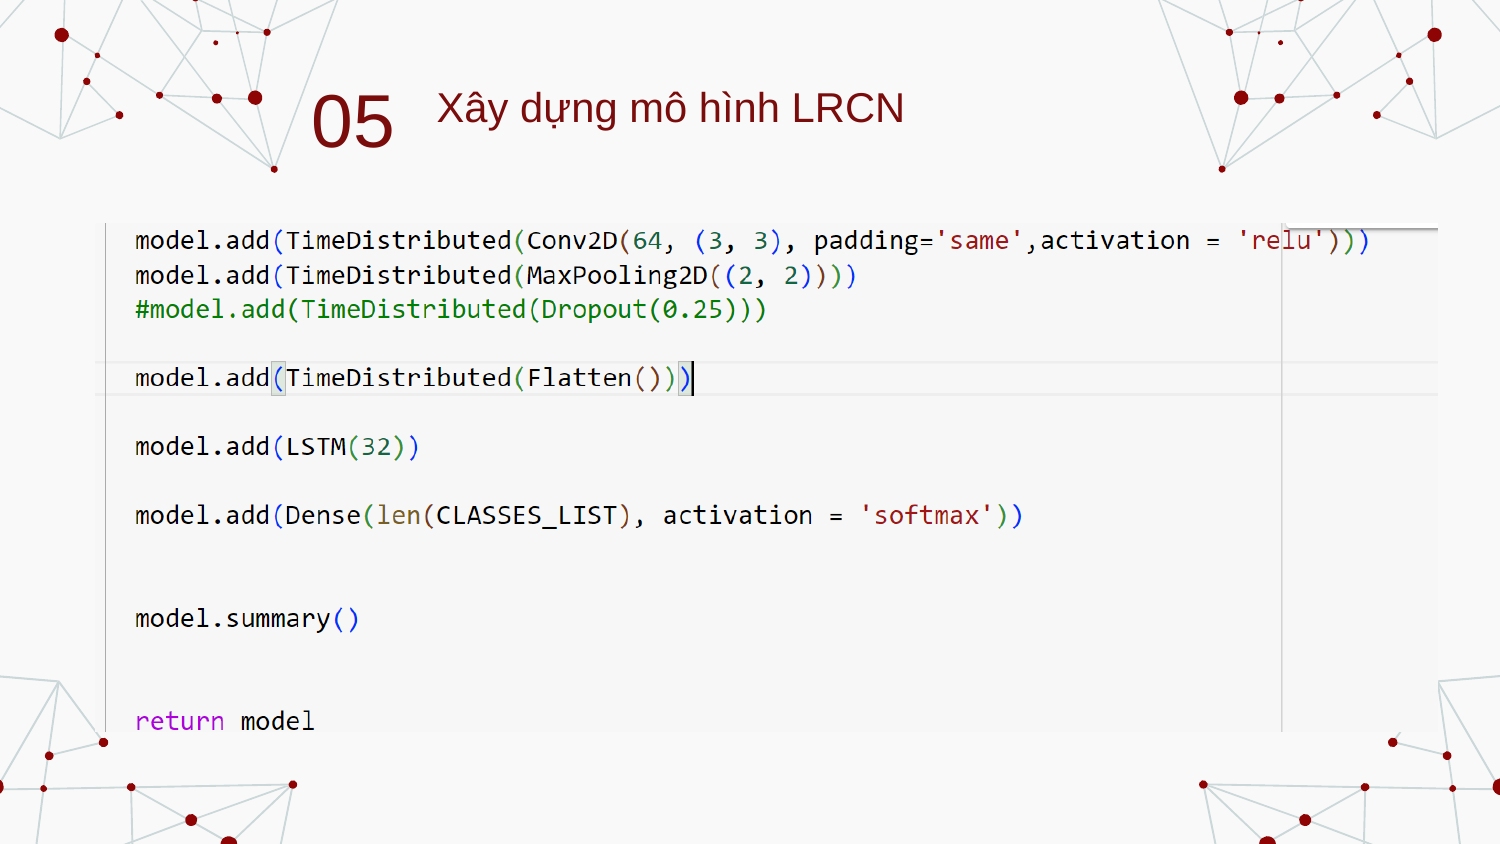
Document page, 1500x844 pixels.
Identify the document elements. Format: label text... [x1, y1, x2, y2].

text_box [123, 152, 617, 221]
title 05 [284, 57, 422, 152]
picture [95, 223, 1438, 732]
title Xây dựng mô hình LRCN [422, 66, 1112, 171]
